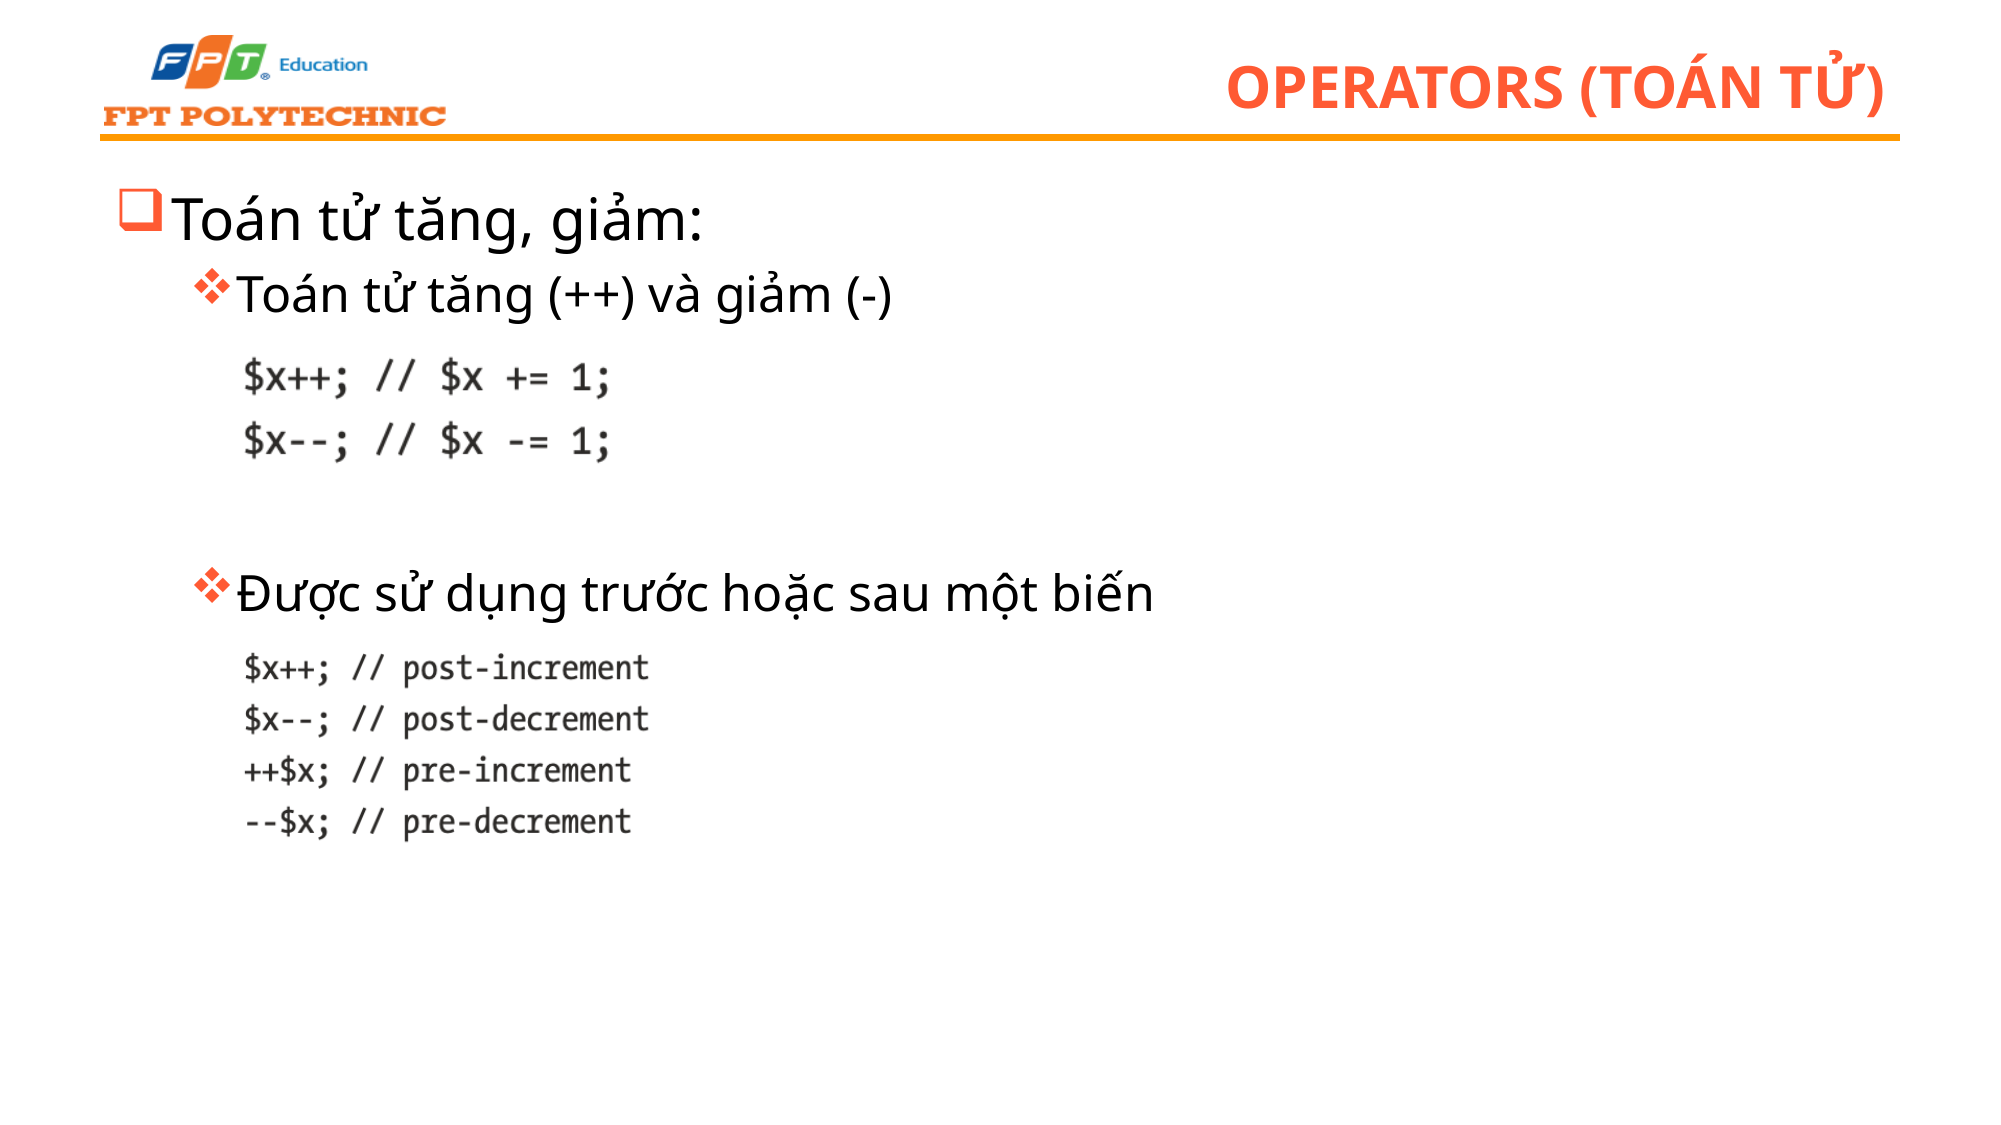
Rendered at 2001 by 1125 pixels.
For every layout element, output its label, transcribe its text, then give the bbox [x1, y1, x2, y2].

picture [224, 337, 660, 488]
list Toán tử tăng, giảm: Toán tử tăng (++) và giảm (-) Được sử dụng trước hoặc sau một biến [99, 174, 1900, 1038]
picture [222, 628, 713, 858]
picture [104, 35, 450, 126]
title Operators (toán tử) [450, 45, 1900, 125]
